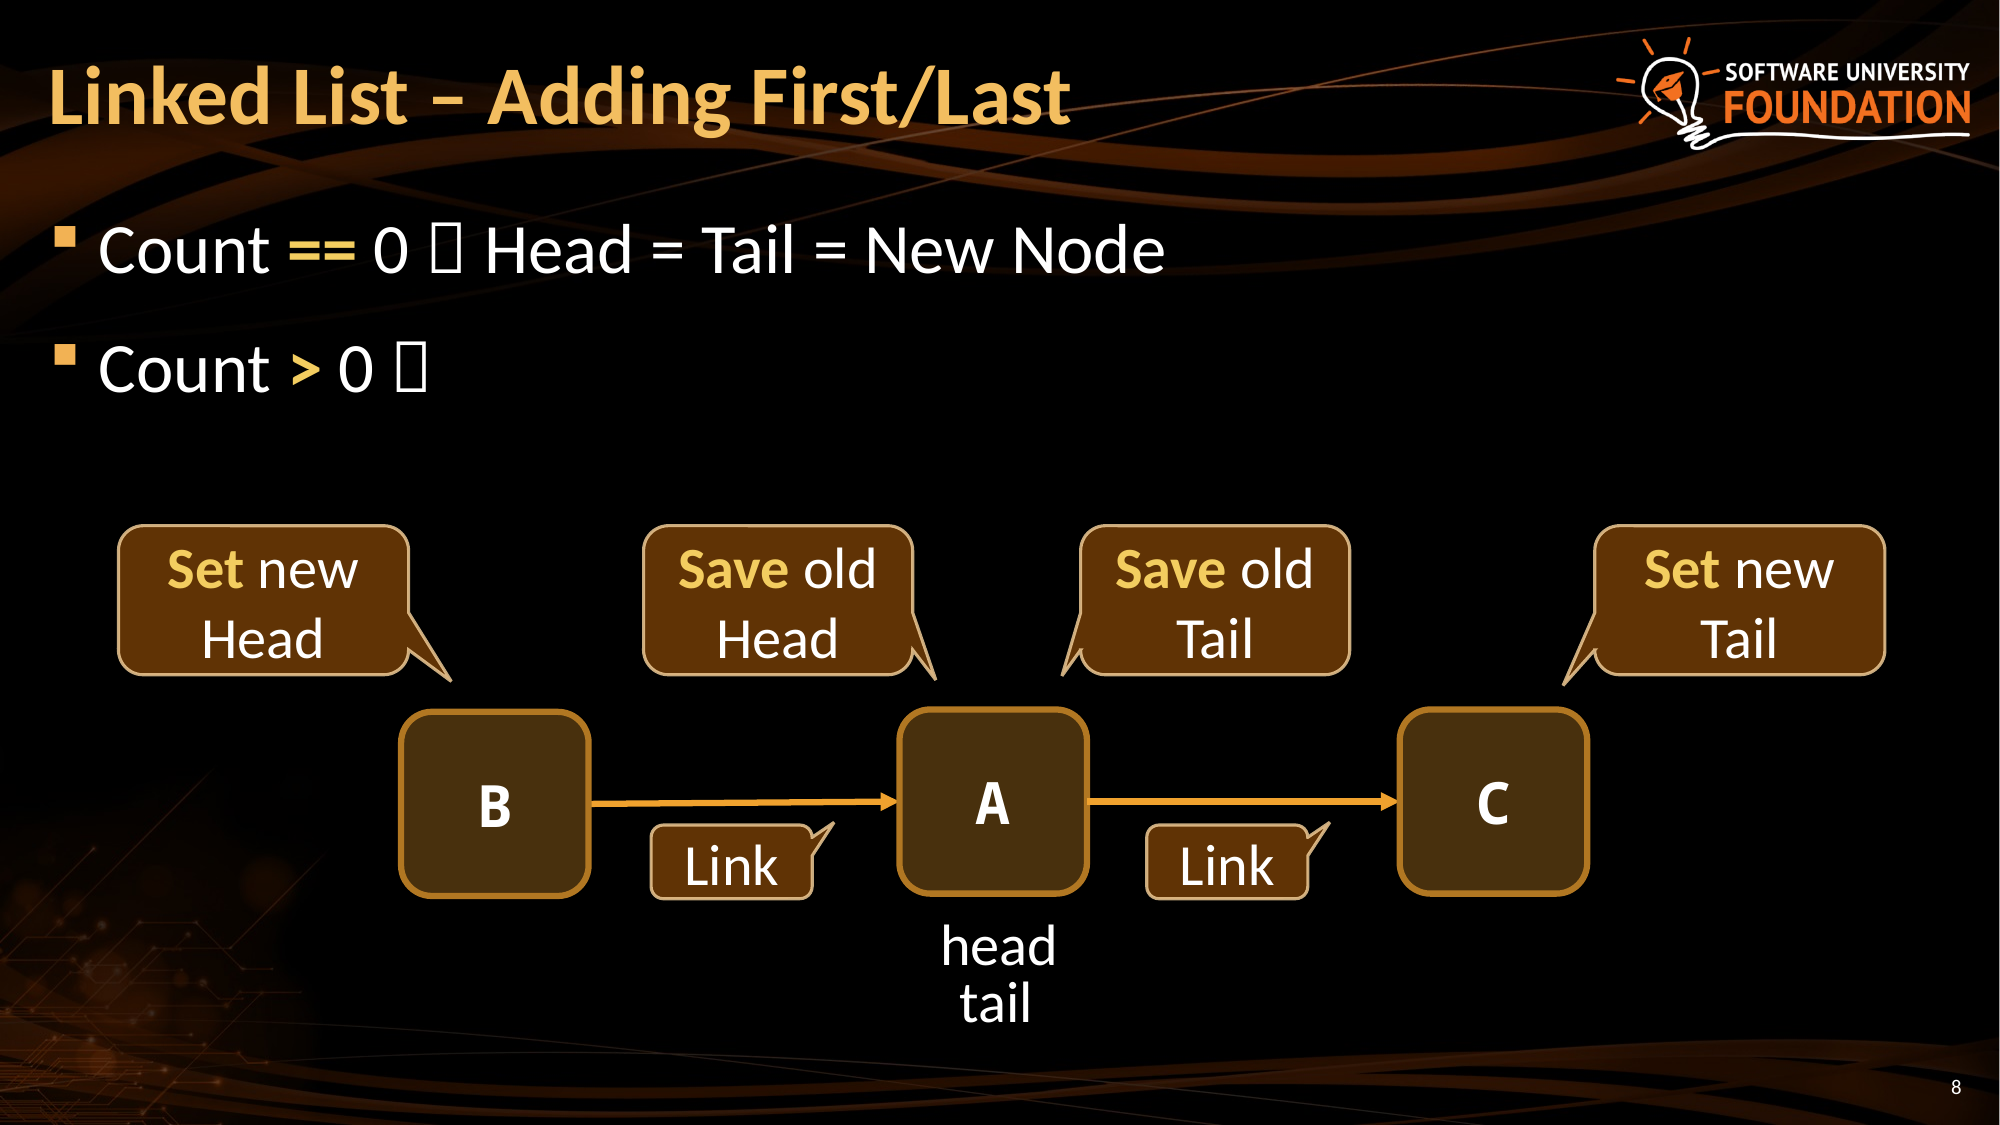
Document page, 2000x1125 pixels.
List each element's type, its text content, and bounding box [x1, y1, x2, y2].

picture [0, 0, 2000, 1125]
text_box C [1398, 708, 1589, 895]
text_box Set new Tail [1562, 524, 1886, 687]
text_box Set new Head [117, 524, 453, 683]
text_box tail [944, 956, 1048, 1042]
text_box Link [650, 821, 835, 900]
title Linked List – Adding First/Last [30, 6, 1602, 189]
list Count == 0  Head = Tail = New Node Count > 0  [31, 188, 1968, 1103]
text_box head [925, 900, 1074, 985]
text_box A [898, 708, 1089, 895]
text_box Save old Tail [1060, 524, 1351, 677]
text_box Link [1145, 821, 1331, 900]
slide_number 8 [1897, 1070, 1968, 1103]
text_box B [400, 710, 590, 898]
text_box Save old Head [642, 524, 937, 681]
